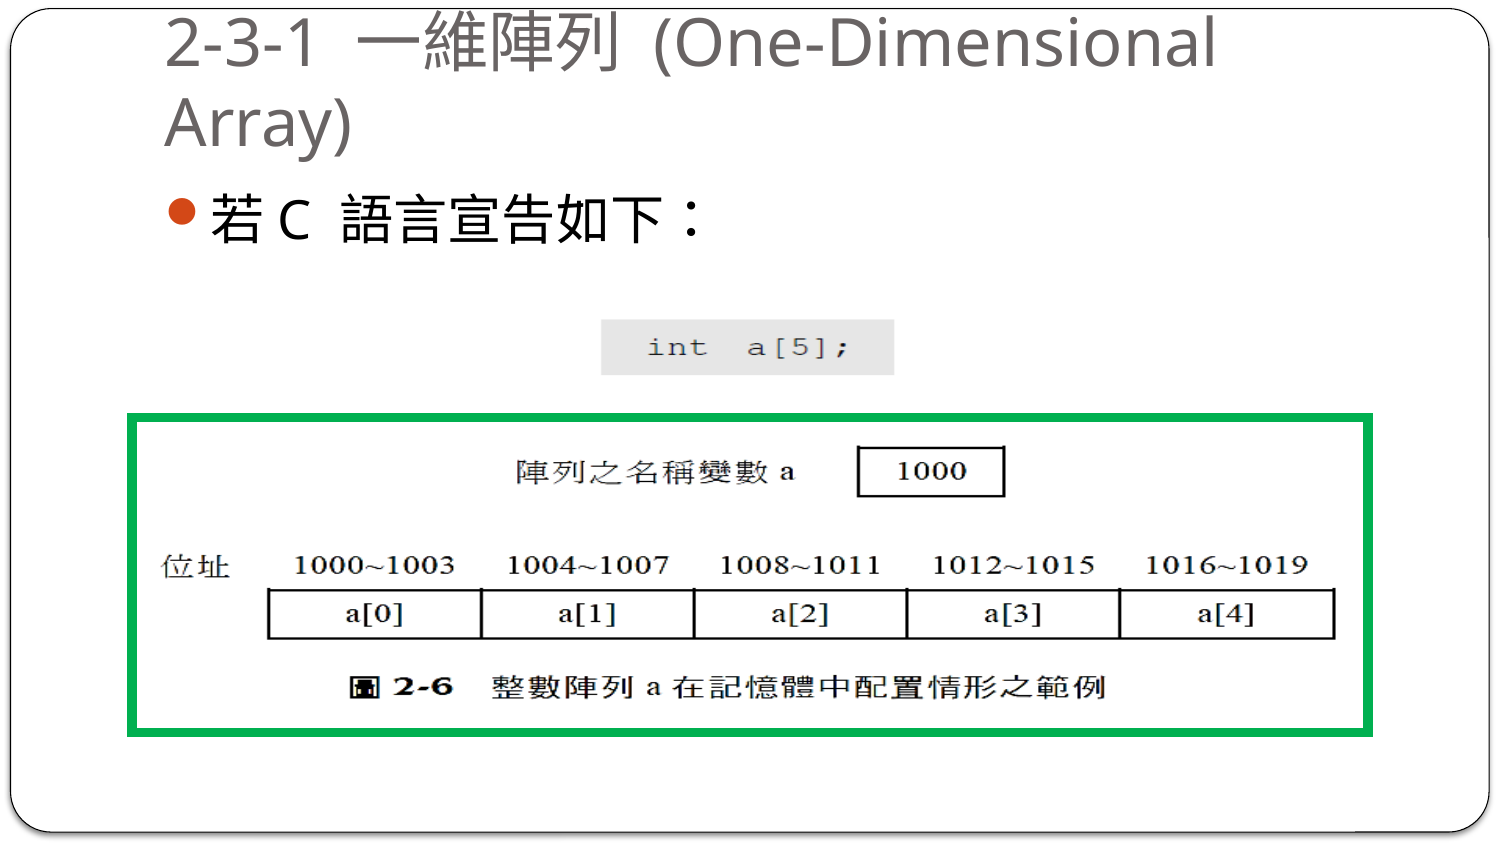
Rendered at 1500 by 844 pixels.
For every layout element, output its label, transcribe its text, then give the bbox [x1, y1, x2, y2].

picture [592, 316, 908, 387]
picture [136, 421, 1364, 728]
list 若C 語言宣告如下： [150, 178, 1425, 741]
title 2-3 陣列在記憶體中的配置 2-3-1 一維陣列 (One-Dimensional Array) [150, 33, 1425, 175]
